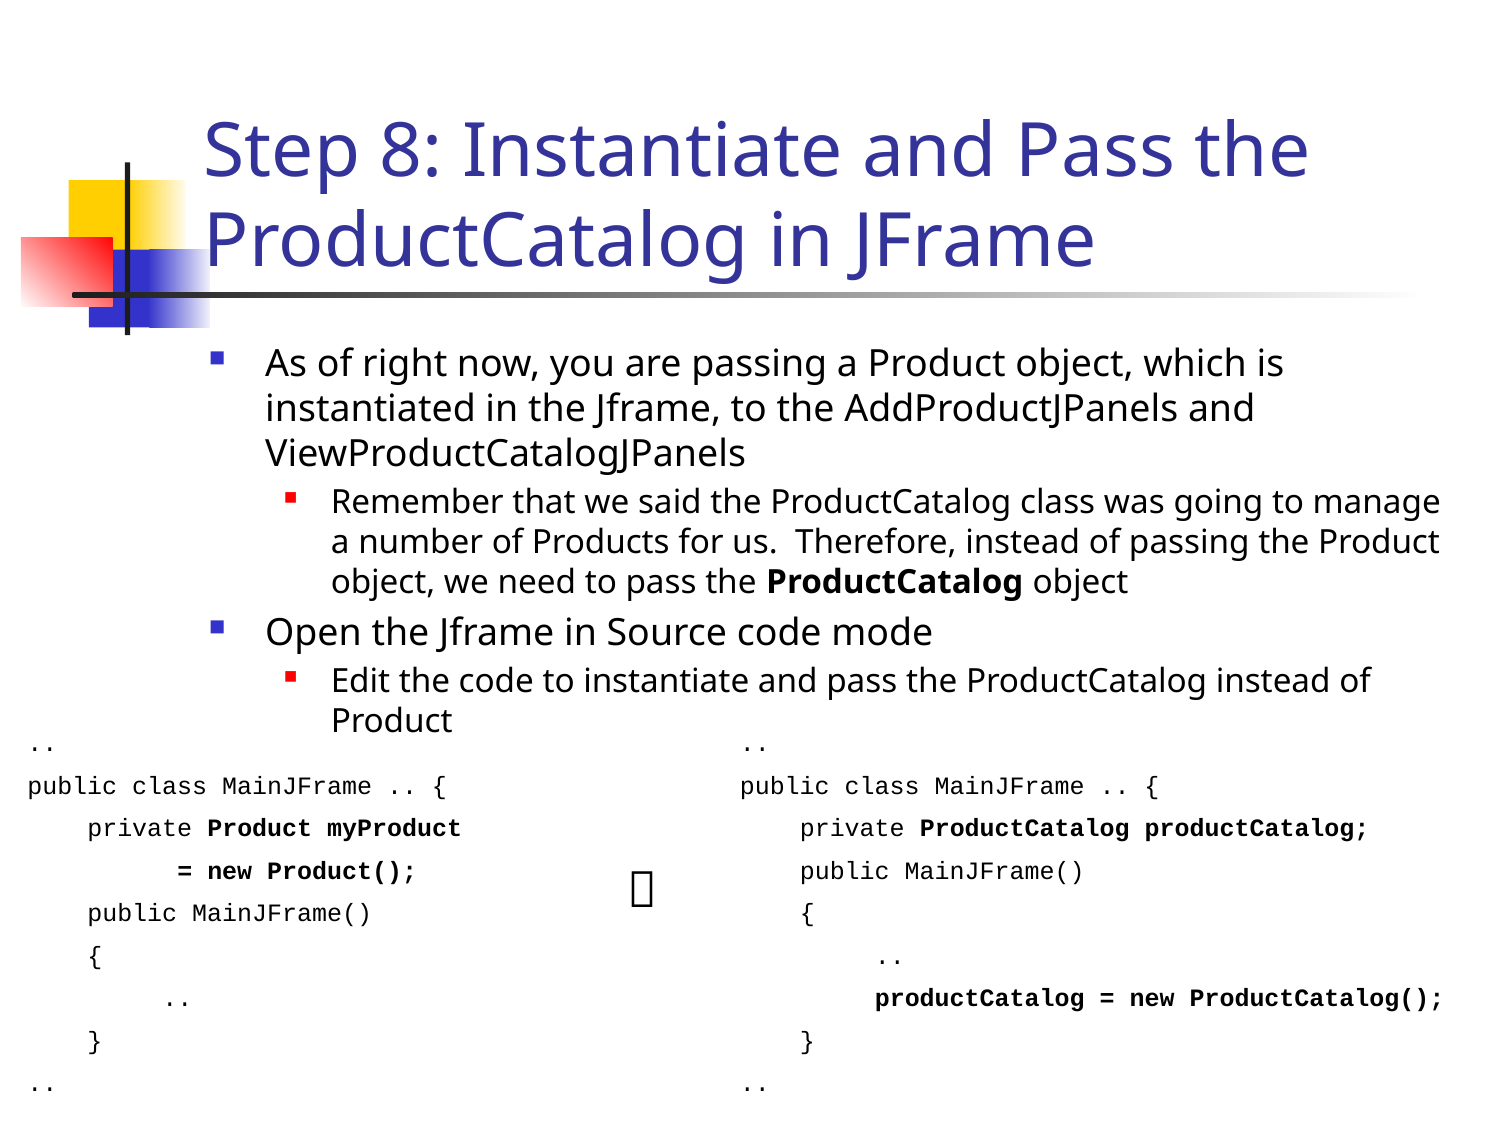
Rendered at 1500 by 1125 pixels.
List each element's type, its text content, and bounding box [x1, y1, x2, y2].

title Step 8: Instantiate and Pass the ProductCatalog in JFrame [188, 101, 1468, 289]
text_box .. public class MainJFrame .. { private Product myProduct = new Product(); public MainJFrame() { .. } .. [12, 719, 625, 1104]
text_box  [612, 849, 700, 925]
list As of right now, you are passing a Product object, which is instantiated in the Jframe, to the AddProductJPanels and ViewProductCatalogJPanels Remember that we said the ProductCatalog class was going to manage a number of Products for us. Therefore, instead of passing the Product object, we need to pass the ProductCatalog object Open the Jframe in Source code mode Edit the code to instantiate and pass the ProductCatalog instead of Product [193, 330, 1470, 1007]
text_box .. public class MainJFrame .. { private ProductCatalog productCatalog; public MainJFrame() { .. productCatalog = new ProductCatalog(); } .. [725, 719, 1500, 1104]
